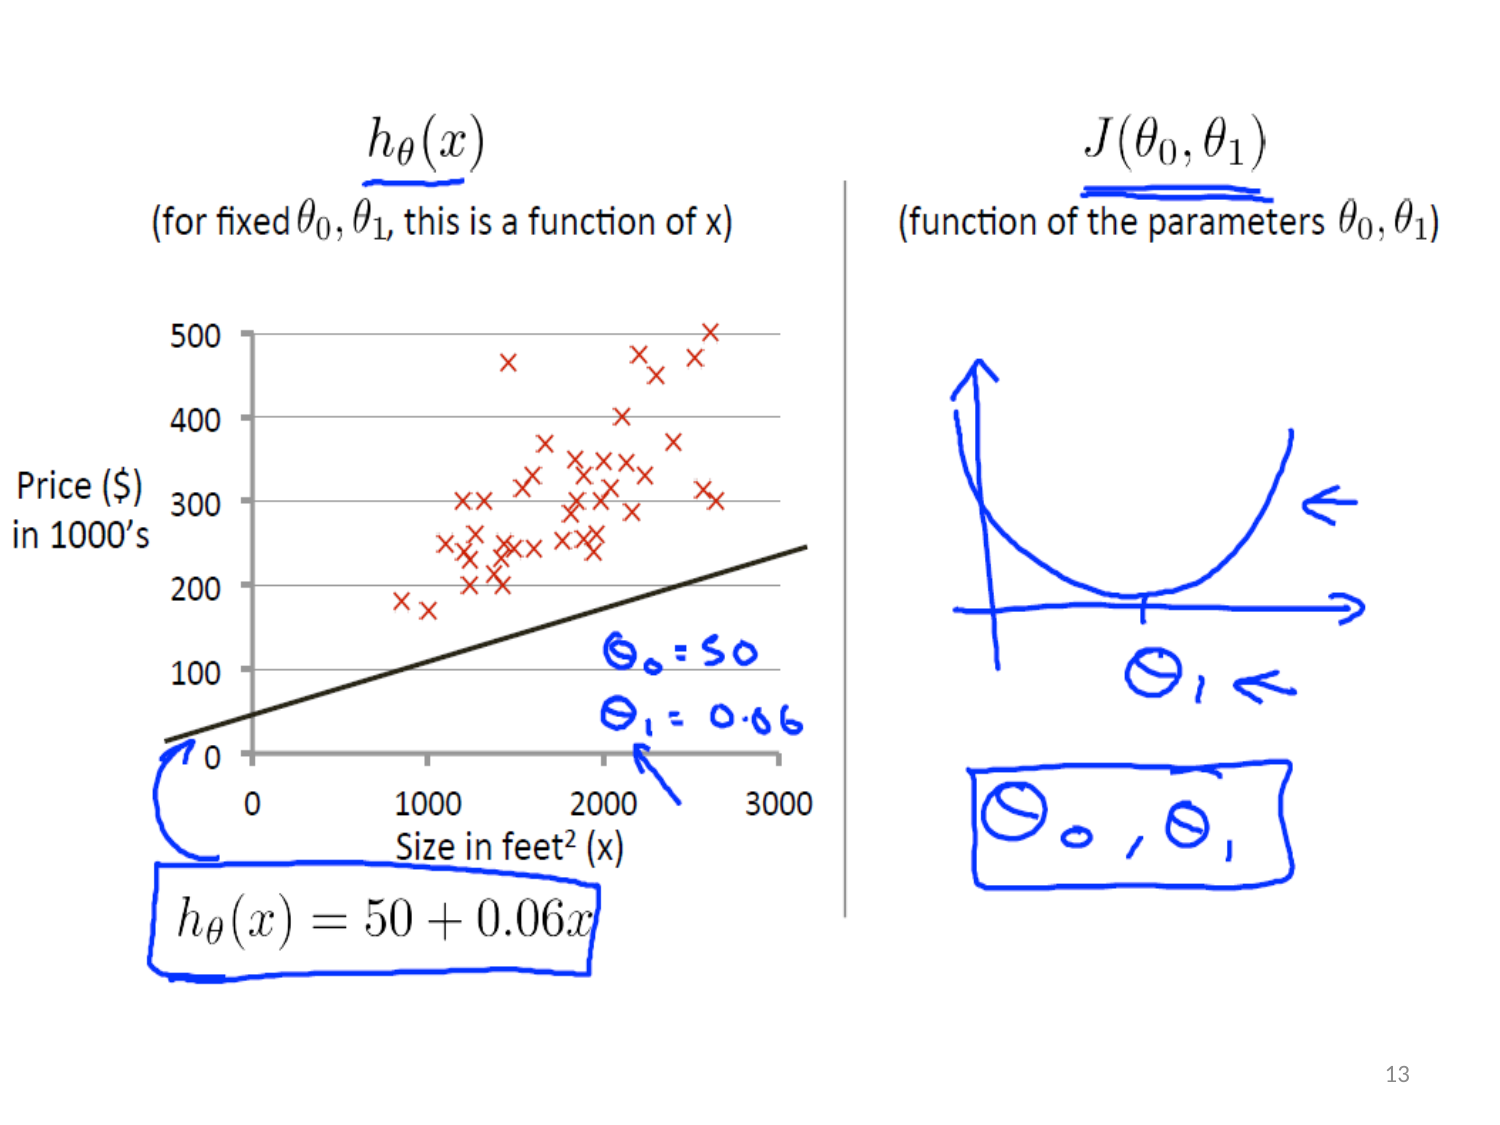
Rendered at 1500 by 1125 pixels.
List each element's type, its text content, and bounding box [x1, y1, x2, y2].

picture [12, 87, 1476, 990]
slide_number 13 [1074, 1042, 1425, 1103]
